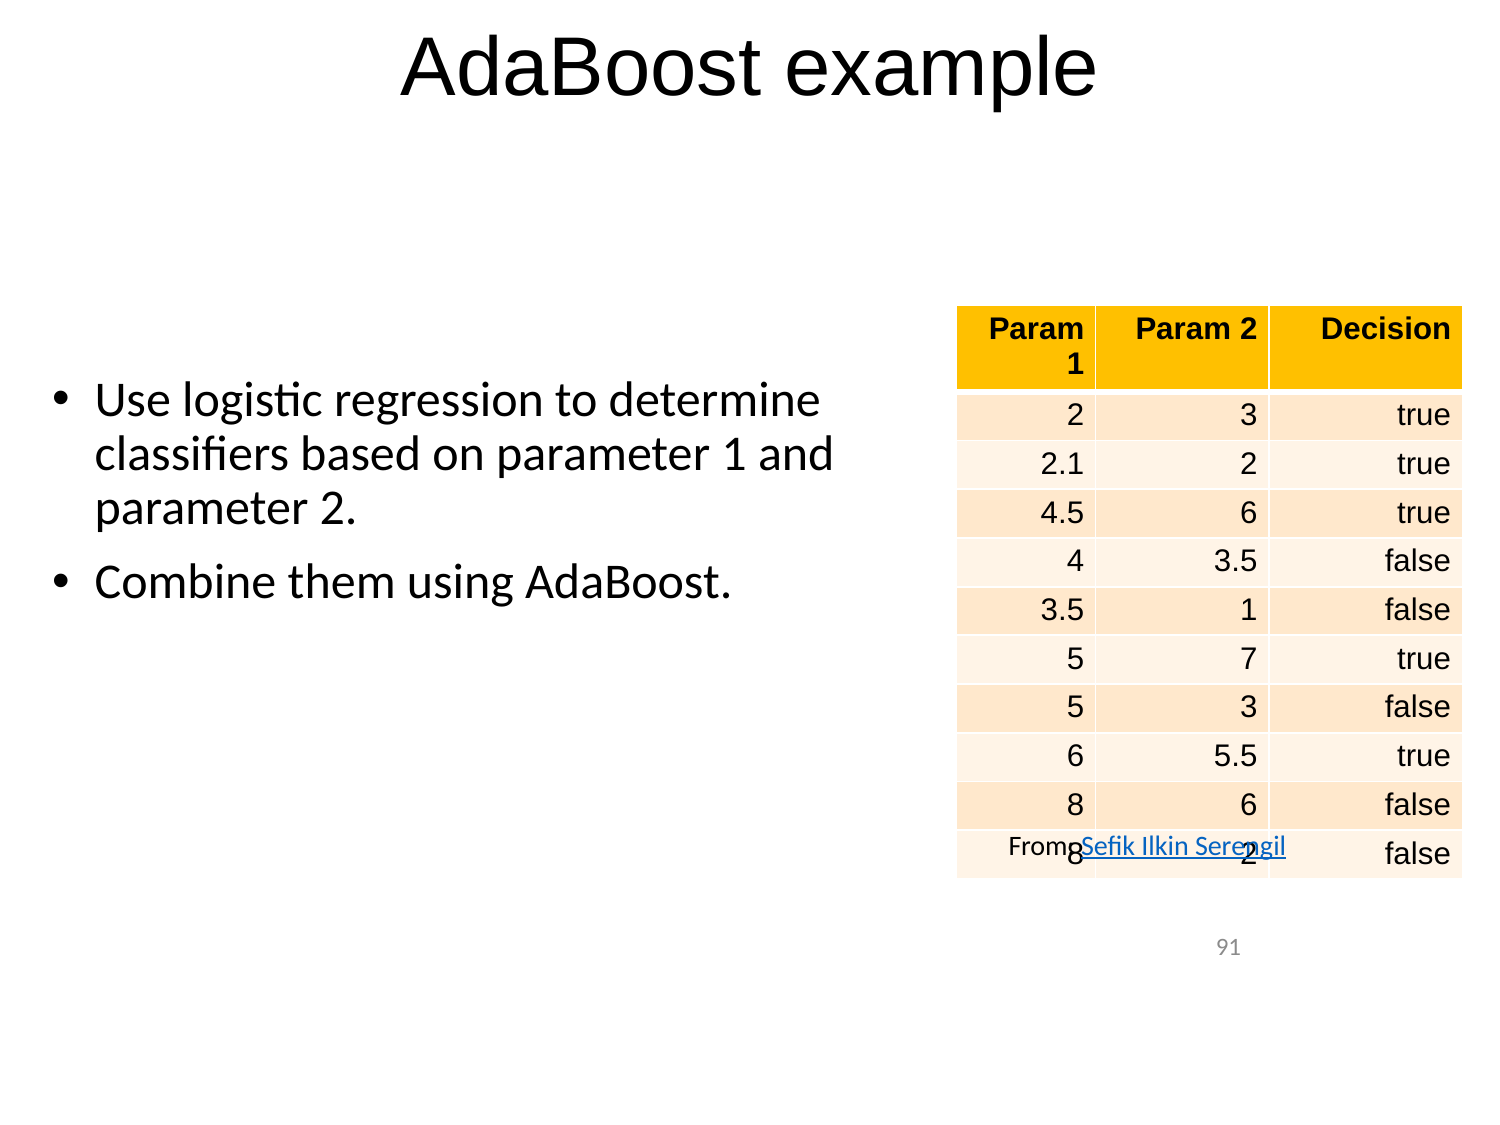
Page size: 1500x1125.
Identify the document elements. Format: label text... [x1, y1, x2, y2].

table_cell 3 [1096, 395, 1268, 440]
table_cell false [1270, 539, 1462, 586]
table_cell 5.5 [1096, 734, 1268, 781]
table_cell 5 [957, 685, 1095, 732]
table_cell false [1270, 782, 1462, 829]
slide_number 91 [993, 922, 1257, 968]
table_cell 2 [1096, 869, 1268, 878]
title AdaBoost example [59, 15, 1441, 122]
table_cell 3 [1096, 685, 1268, 732]
table_cell 7 [1096, 636, 1268, 683]
list Use logistic regression to determine classifiers based on parameter 1 and parameter 2. Combine them using AdaBoost. [37, 365, 930, 957]
table_cell false [1270, 685, 1462, 732]
table_header Decision [1270, 306, 1462, 389]
table_cell false [1270, 588, 1462, 634]
table_cell true [1270, 636, 1462, 683]
table_cell true [1270, 441, 1462, 488]
table_cell true [1270, 490, 1462, 537]
table_cell 2 [957, 395, 1095, 440]
table_cell 8 [957, 782, 1095, 829]
table_cell 6 [1096, 782, 1268, 819]
table_cell 6 [1096, 490, 1268, 537]
table_cell 3.5 [1096, 539, 1268, 586]
table_cell 2.1 [957, 441, 1095, 488]
table_cell 1 [1096, 588, 1268, 634]
table_cell true [1270, 395, 1462, 440]
table_header Param 1 [957, 306, 1095, 389]
table_cell 4.5 [957, 490, 1095, 537]
text_box From: Sefik Ilkin Serengil [993, 819, 1441, 869]
table_cell 8 [957, 831, 1095, 878]
table_cell 2 [1096, 441, 1268, 488]
table_cell false [1270, 831, 1462, 878]
table_cell 4 [957, 539, 1095, 586]
table_header Param 2 [1096, 306, 1268, 389]
table_cell true [1270, 734, 1462, 781]
table_cell 5 [957, 636, 1095, 683]
table_cell 6 [957, 734, 1095, 781]
table_cell 3.5 [957, 588, 1095, 634]
